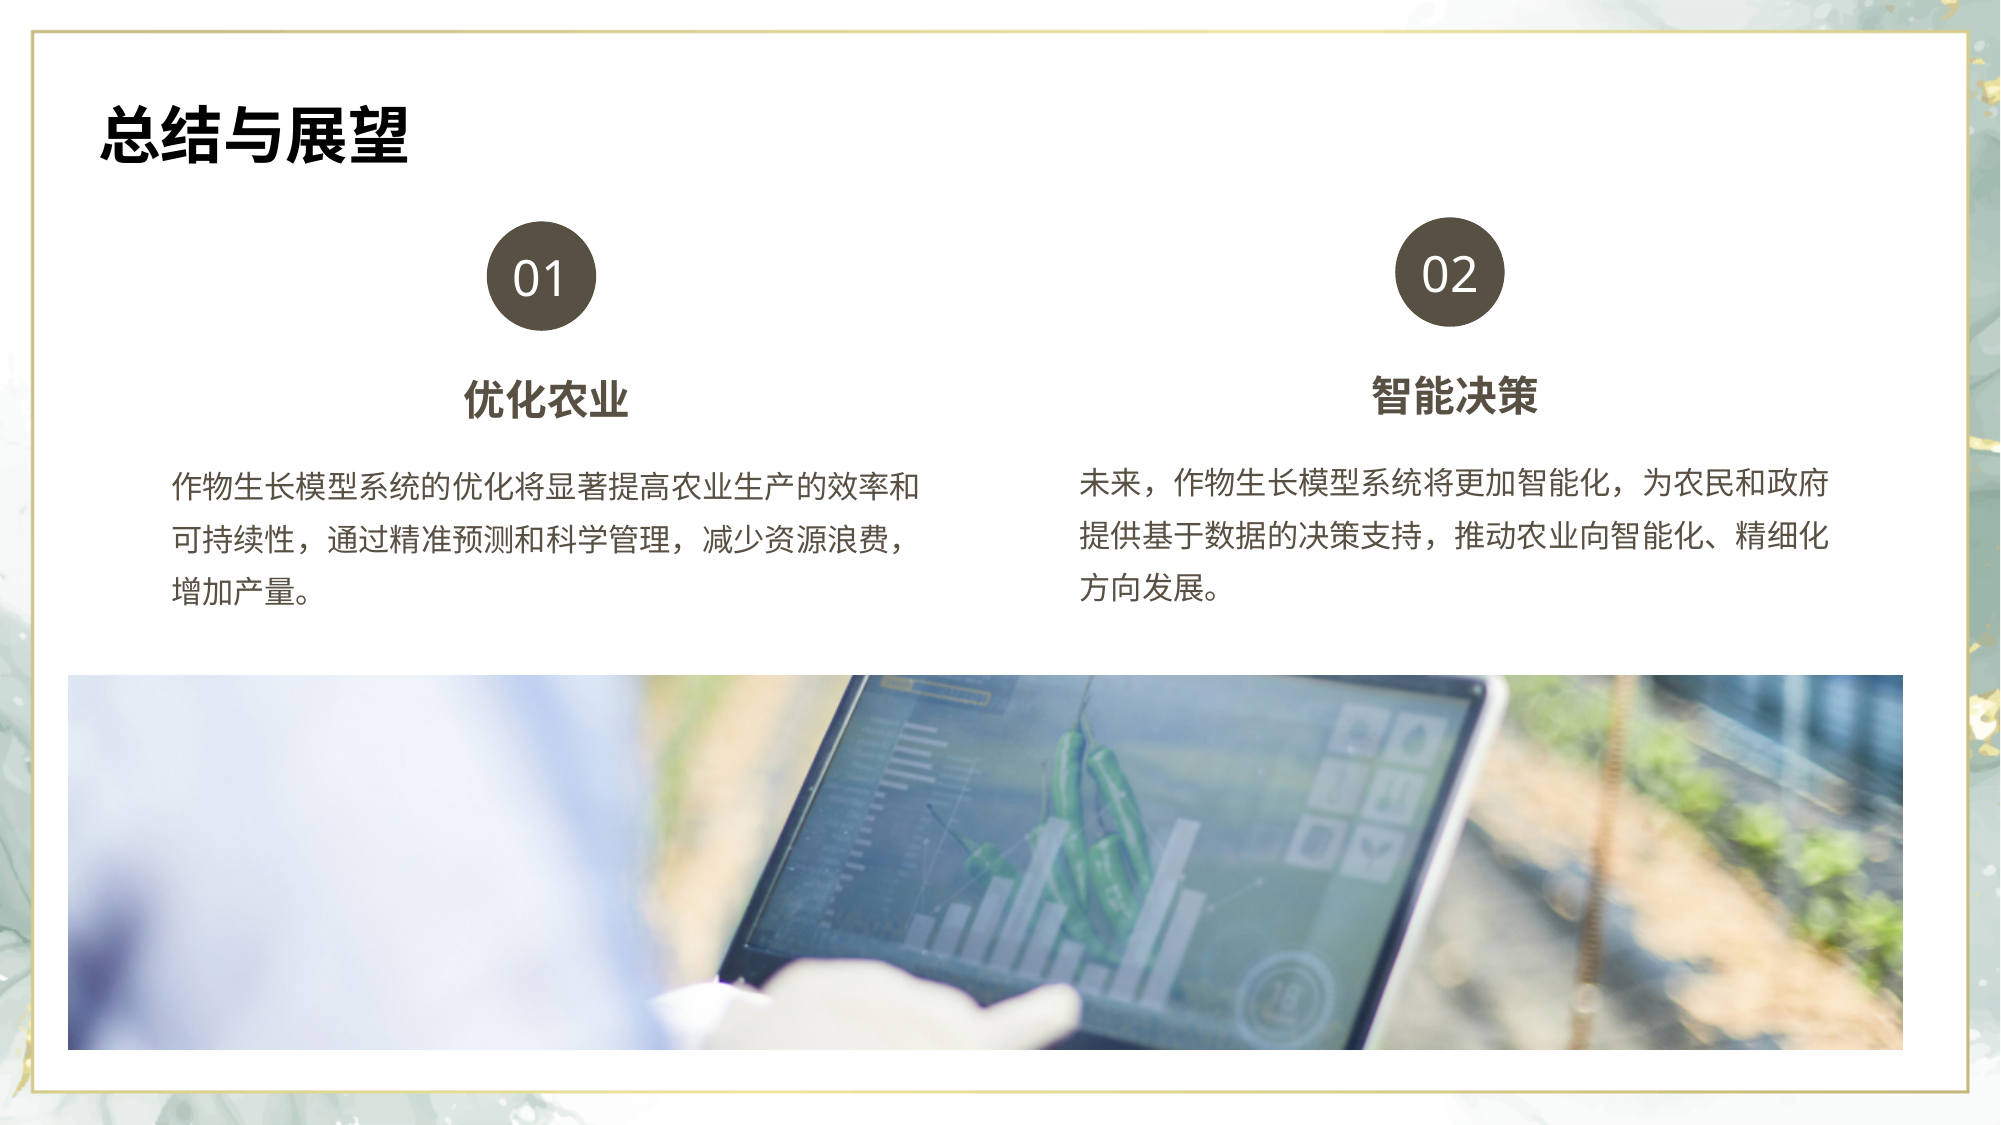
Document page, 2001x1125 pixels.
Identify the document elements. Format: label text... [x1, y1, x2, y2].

text_box [110, 280, 973, 640]
text_box 总结与展望 [78, 43, 1922, 194]
text_box [511, 322, 572, 331]
text_box 未来，作物生长模型系统将更加智能化，为农民和政府提供基于数据的决策支持，推动农业向智能化、精细化方向发展。 [1059, 428, 1841, 613]
text_box 优化农业 [182, 343, 901, 428]
text_box 智能决策 [1091, 339, 1809, 424]
text_box [1021, 280, 1879, 640]
text_box 02 [1399, 226, 1501, 318]
text_box [512, 221, 571, 230]
text_box [1420, 318, 1480, 327]
text_box [486, 257, 490, 295]
text_box [1501, 252, 1505, 292]
text_box 作物生长模型系统的优化将显著提高农业生产的效率和可持续性，通过精准预测和科学管理，减少资源浪费，增加产量。 [150, 432, 933, 617]
picture [0, 0, 2001, 1125]
text_box [593, 257, 597, 295]
text_box 01 [490, 230, 593, 322]
text_box [1395, 252, 1399, 292]
text_box [1420, 217, 1480, 226]
